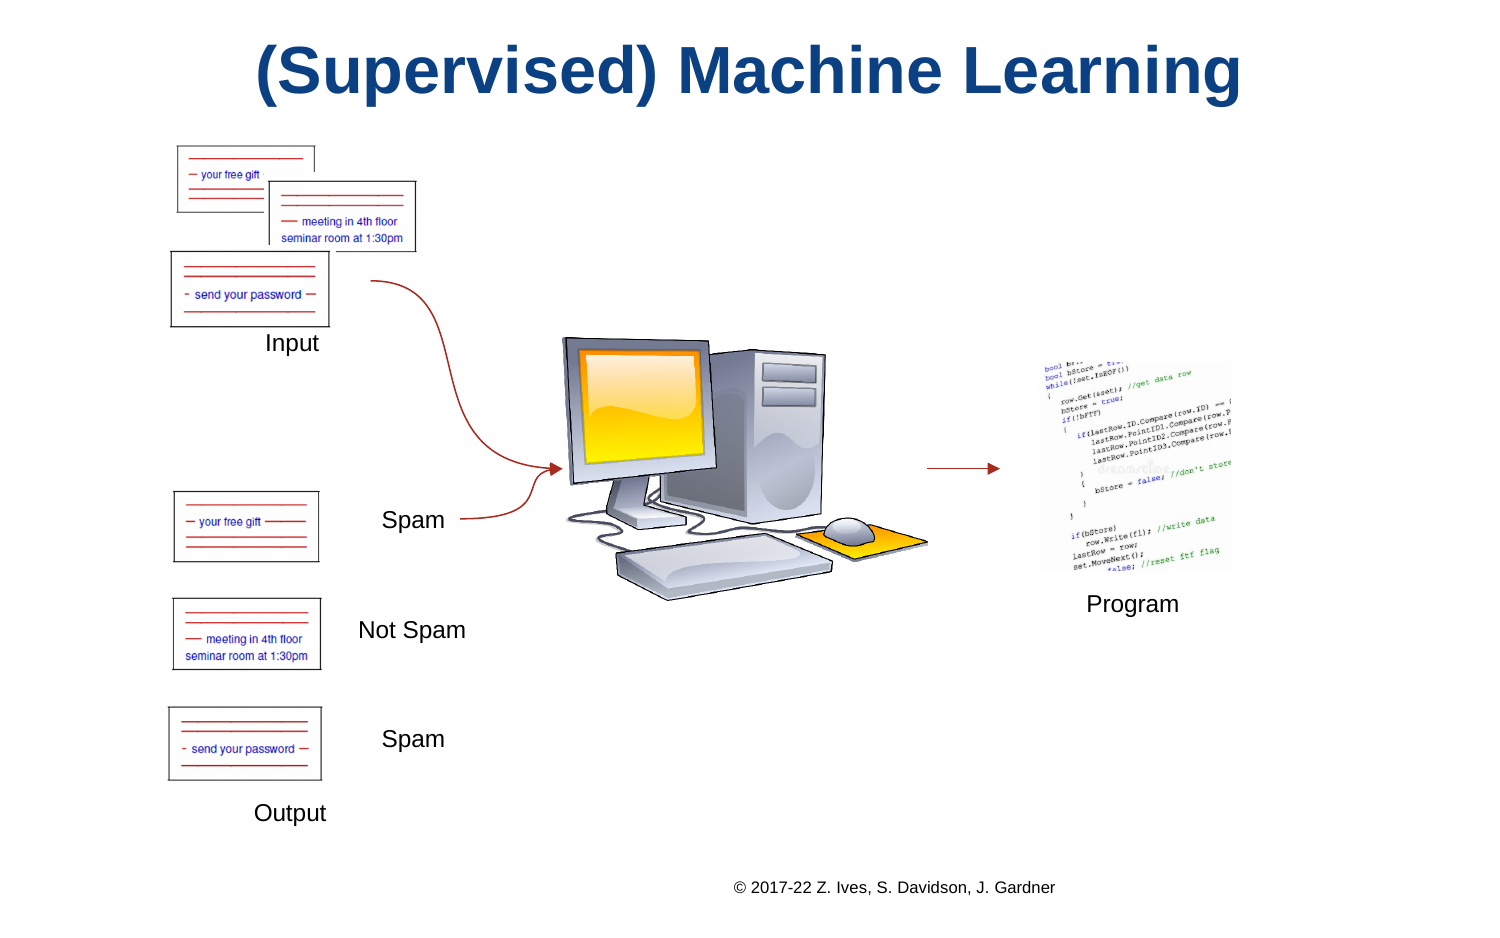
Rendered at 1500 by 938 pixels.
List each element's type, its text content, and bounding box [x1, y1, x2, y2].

picture [562, 336, 928, 601]
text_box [370, 280, 563, 469]
text_box Program [1071, 581, 1195, 626]
text_box Output [239, 789, 342, 834]
text_box Spam [366, 716, 461, 760]
picture [168, 589, 328, 676]
picture [144, 466, 347, 572]
text_box Spam [366, 496, 461, 541]
text_box Not Spam [343, 606, 482, 651]
text_box Input [250, 340, 335, 364]
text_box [460, 468, 563, 520]
title (Supervised) Machine Learning [187, 0, 1313, 146]
picture [1038, 362, 1231, 571]
picture [162, 701, 328, 787]
picture [148, 121, 424, 333]
